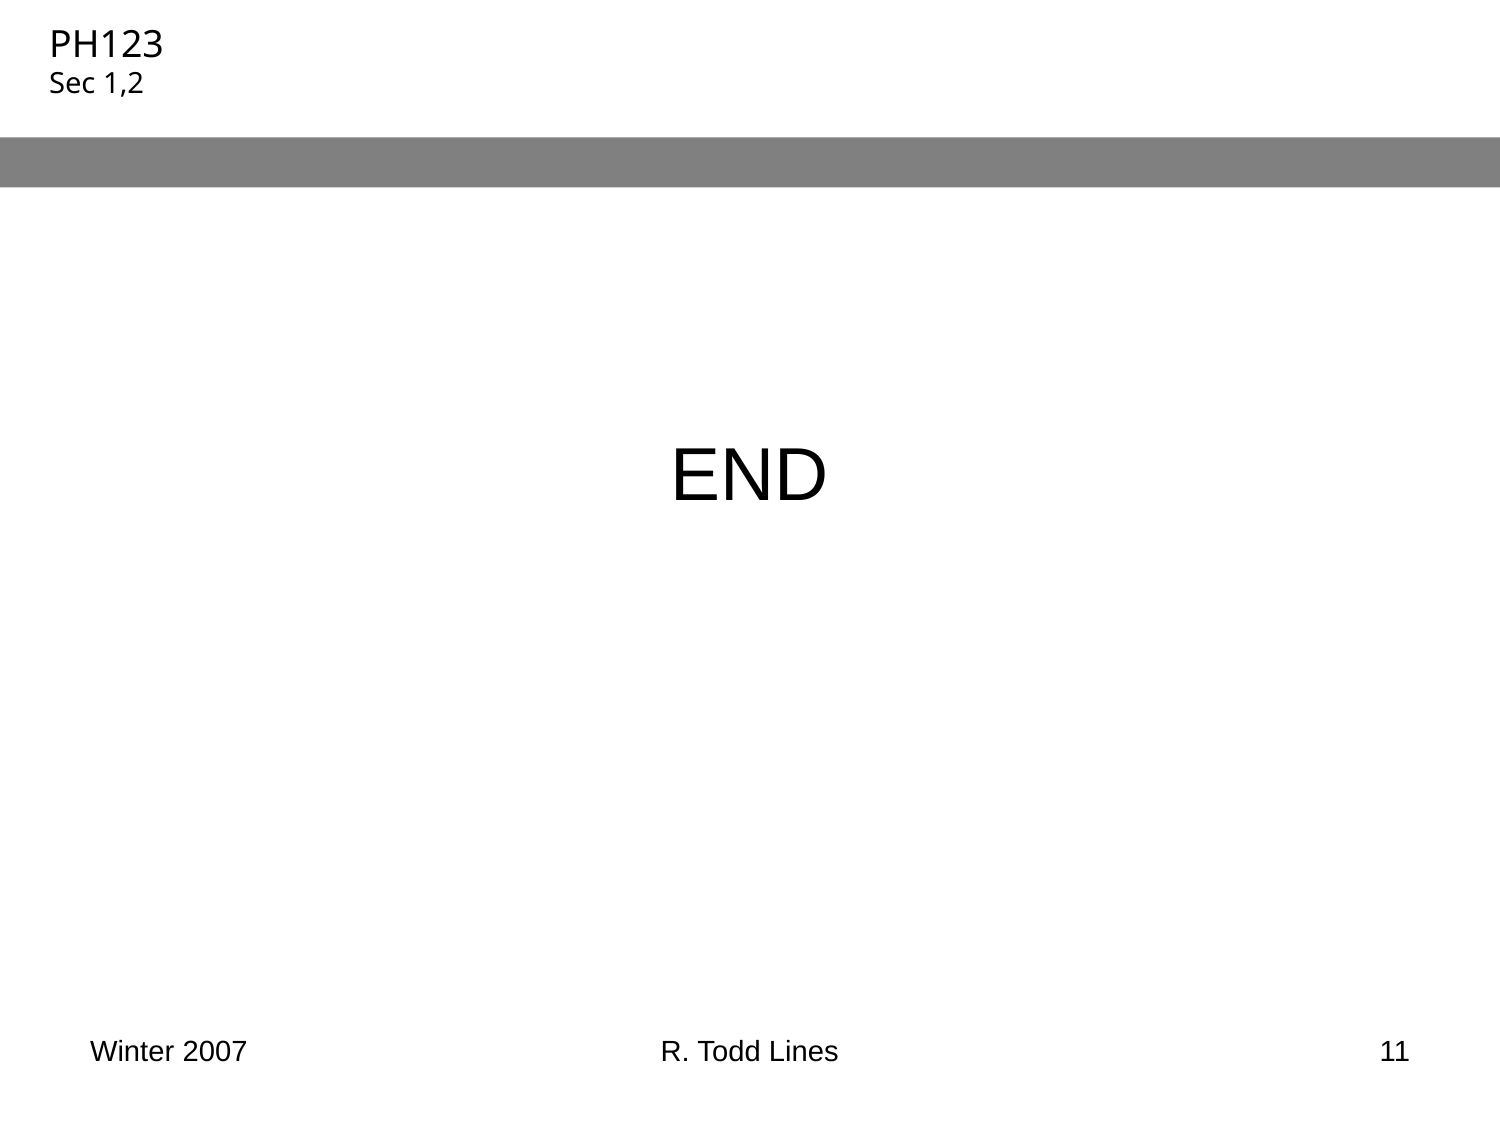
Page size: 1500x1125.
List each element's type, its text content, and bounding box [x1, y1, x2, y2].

title END [112, 349, 1388, 591]
slide_number Winter 2007 [74, 1024, 426, 1103]
slide_number 11 [1074, 1024, 1426, 1103]
footer R. Todd Lines [512, 1024, 988, 1103]
